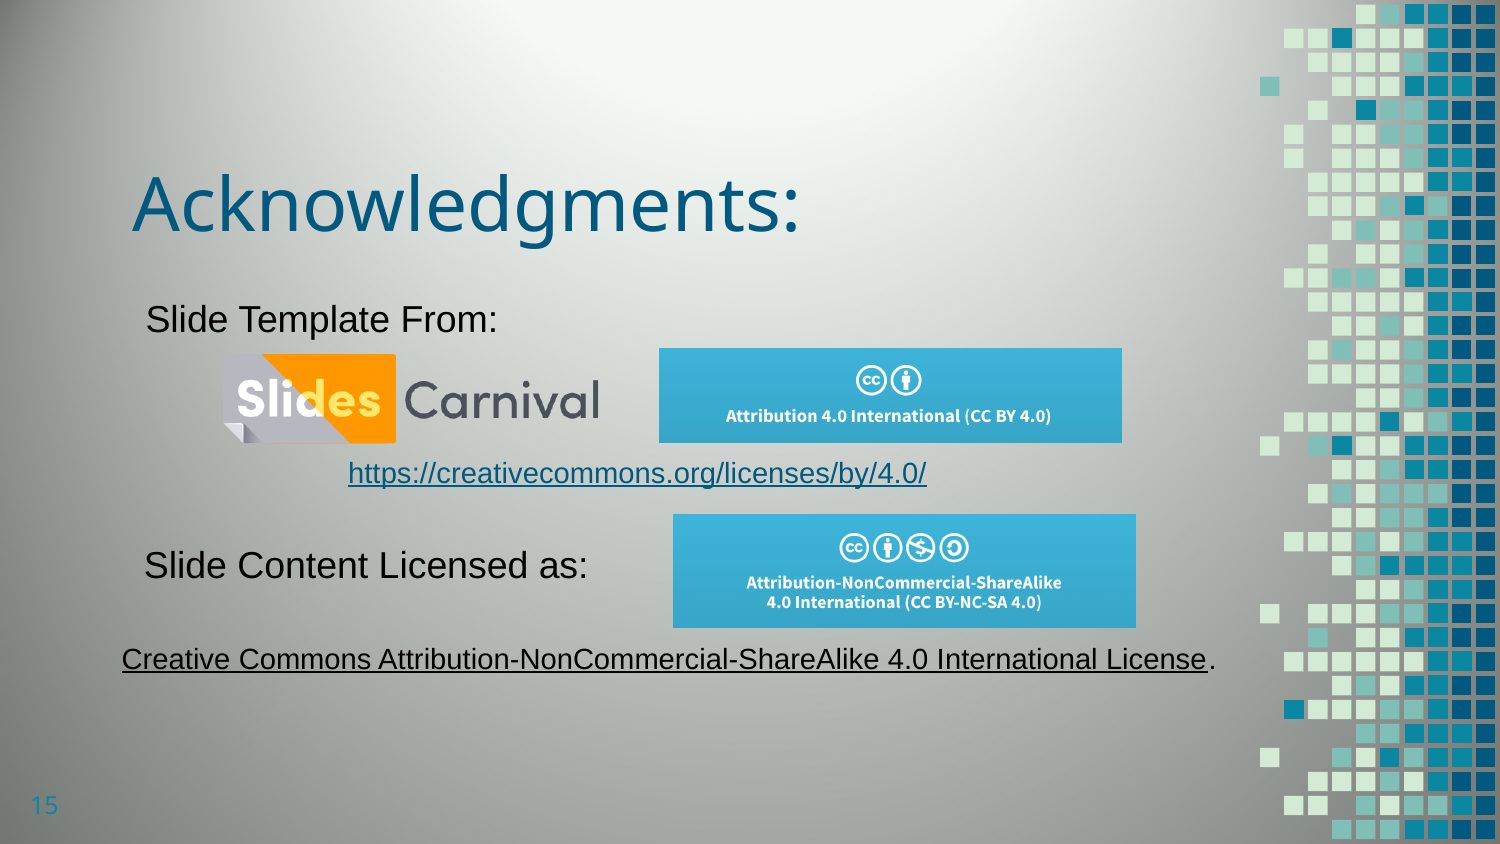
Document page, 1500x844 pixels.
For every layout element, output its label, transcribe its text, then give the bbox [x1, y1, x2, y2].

slide_number 15 [15, 774, 105, 839]
picture [0, 0, 1500, 844]
title Acknowledgments: [117, 121, 1227, 262]
text_box Slide Content Licensed as: [129, 533, 604, 593]
text_box Creative Commons Attribution-NonCommercial-ShareAlike 4.0 International License. [106, 633, 1240, 683]
text_box https://creativecommons.org/licenses/by/4.0/ [333, 446, 943, 497]
text_box Slide Template From: [130, 287, 514, 348]
